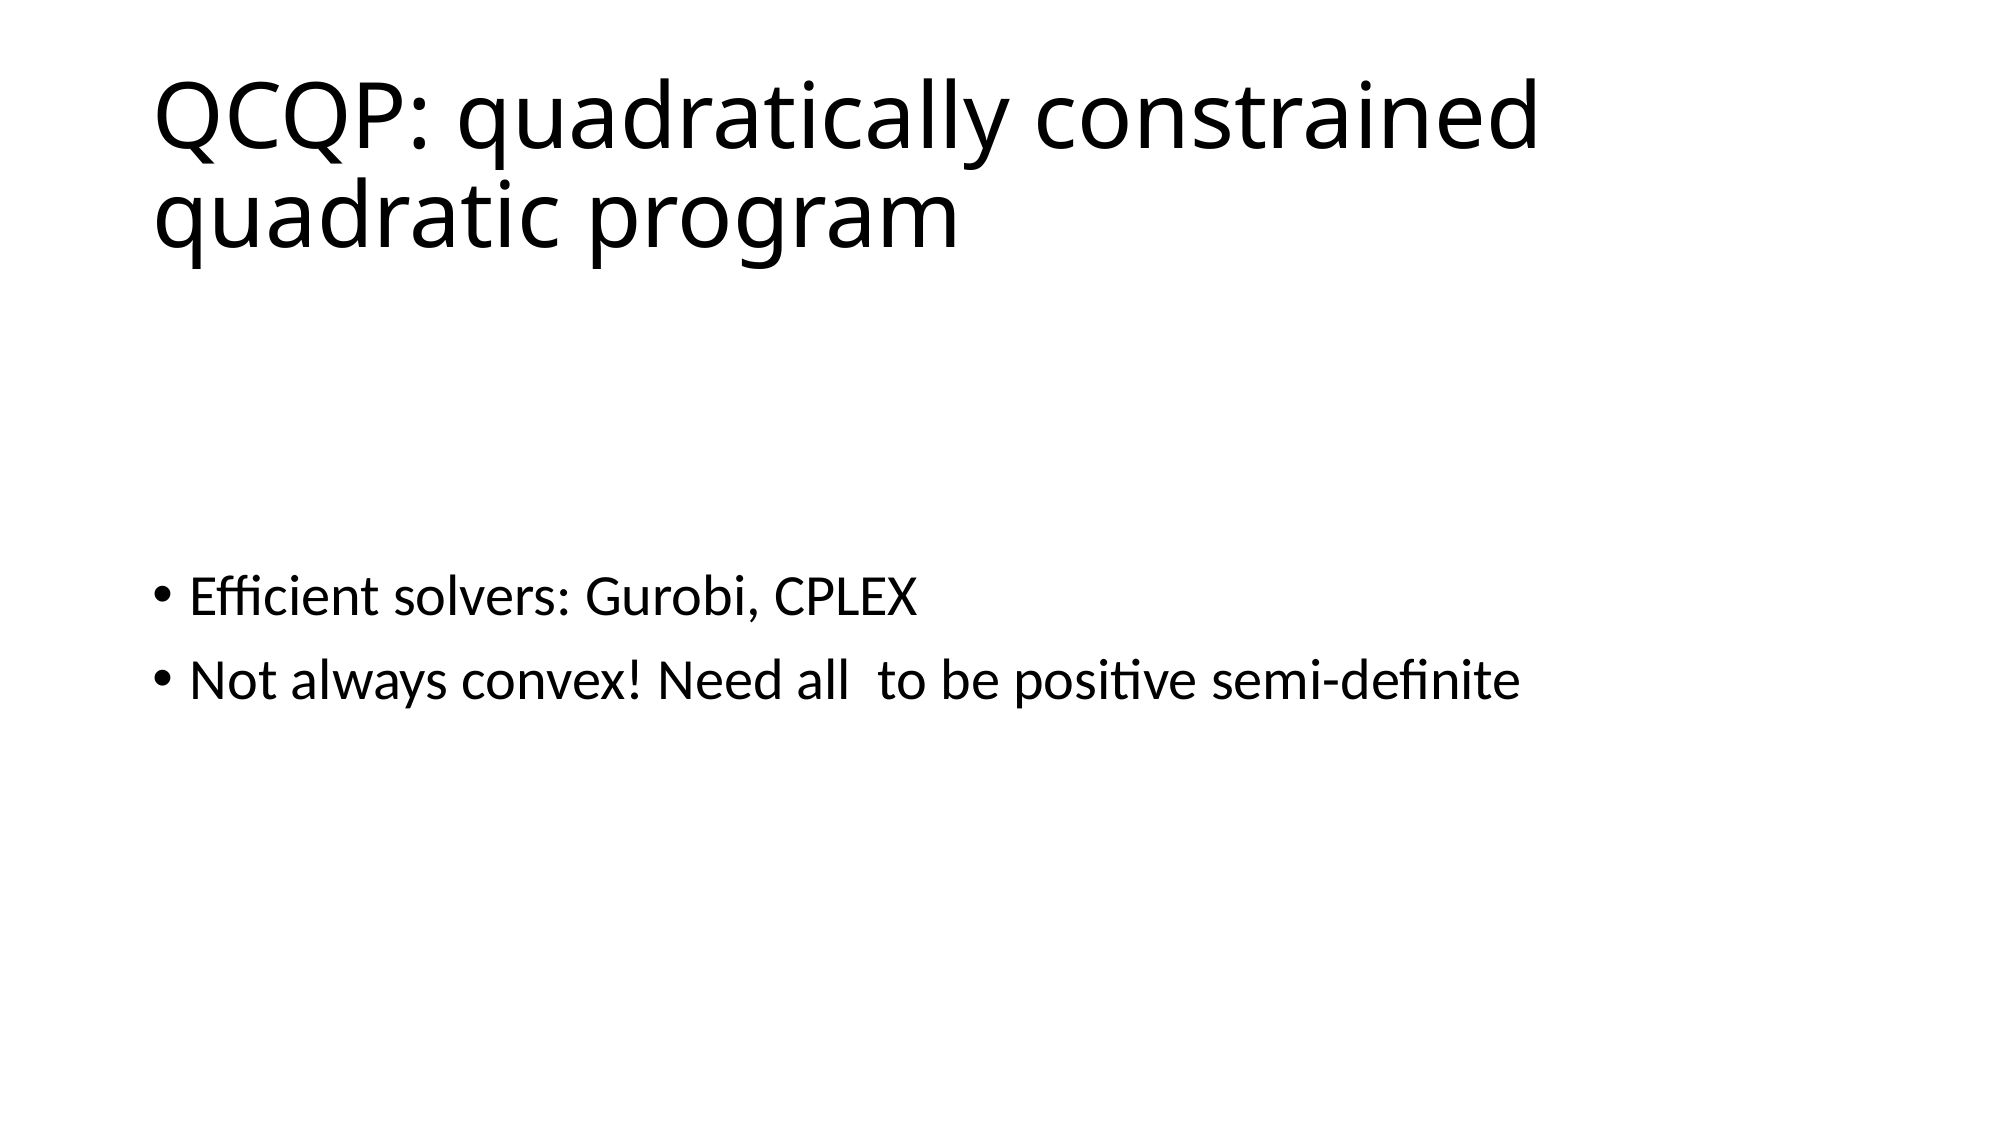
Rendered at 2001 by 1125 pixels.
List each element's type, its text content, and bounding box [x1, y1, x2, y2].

title QCQP: quadratically constrained quadratic program [137, 59, 1863, 278]
